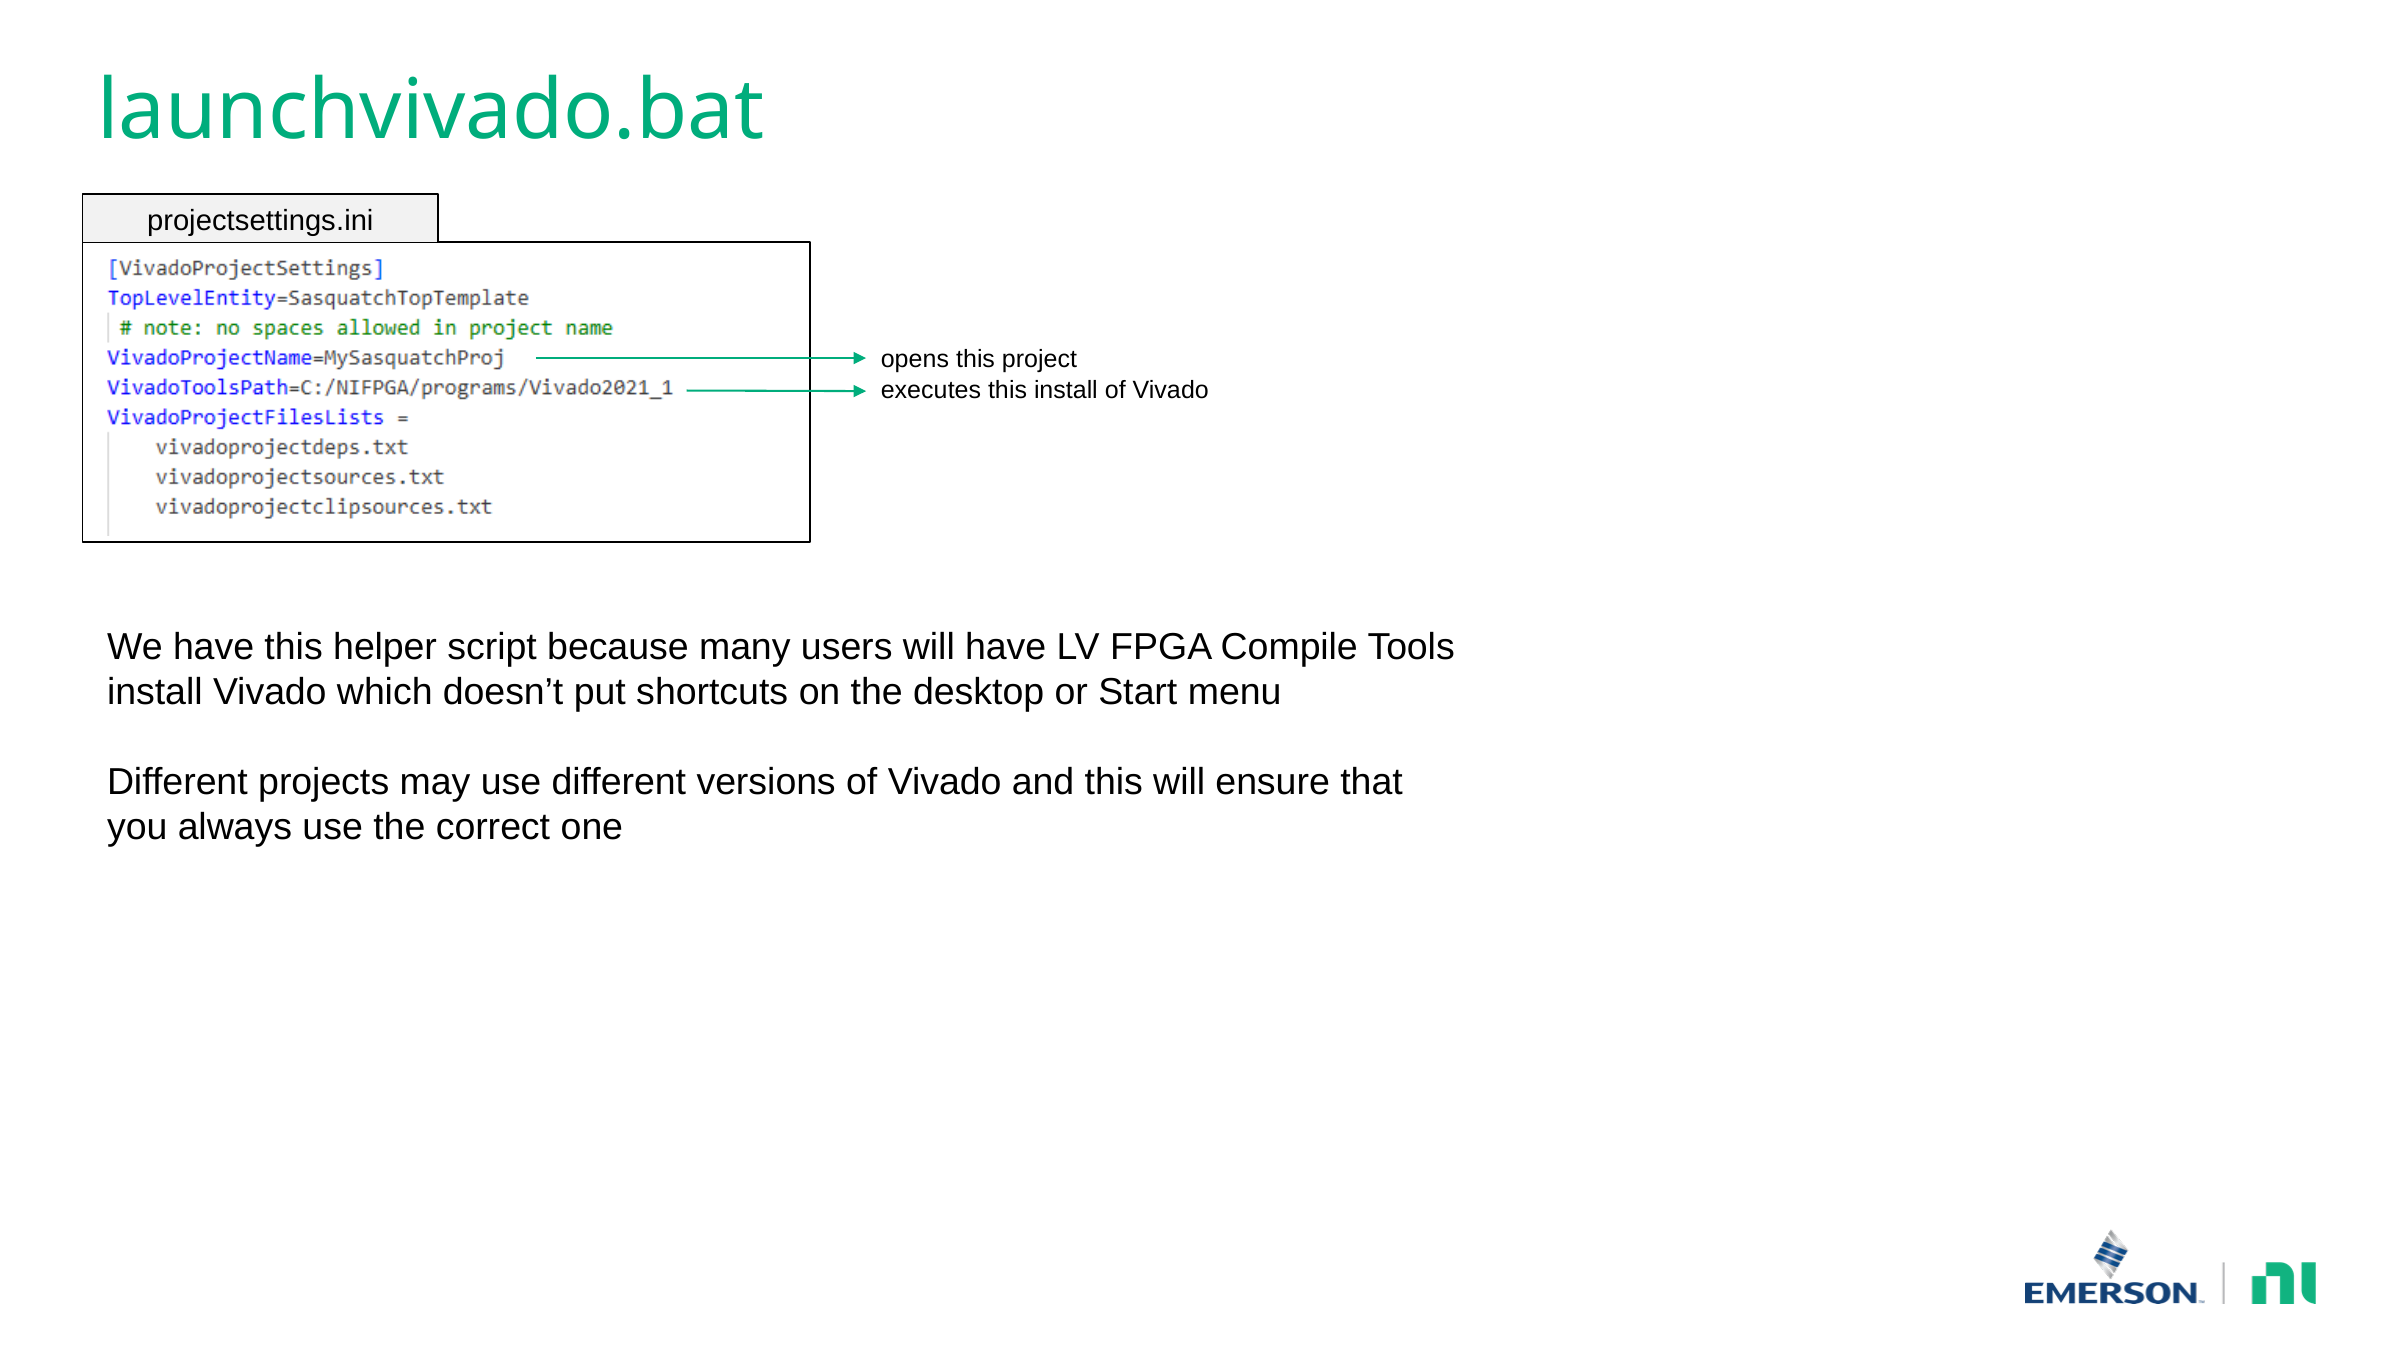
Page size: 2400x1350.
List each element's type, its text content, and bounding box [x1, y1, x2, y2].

text_box We have this helper script because many users will have LV FPGA Compile Tools install Vivado which doesn’t put shortcuts on the desktop or Start menu Different projects may use different versions of Vivado and this will ensure that you always use the correct one [92, 614, 1483, 855]
picture [92, 254, 704, 536]
text_box opens this project [865, 335, 1445, 380]
text_box projectsettings.ini [82, 194, 439, 243]
title launchvivado.bat [82, 54, 2318, 168]
text_box executes this install of Vivado [865, 380, 1445, 412]
text_box LV WINDOW [89, 257, 811, 542]
text_box [82, 241, 811, 542]
picture [2025, 1229, 2316, 1304]
